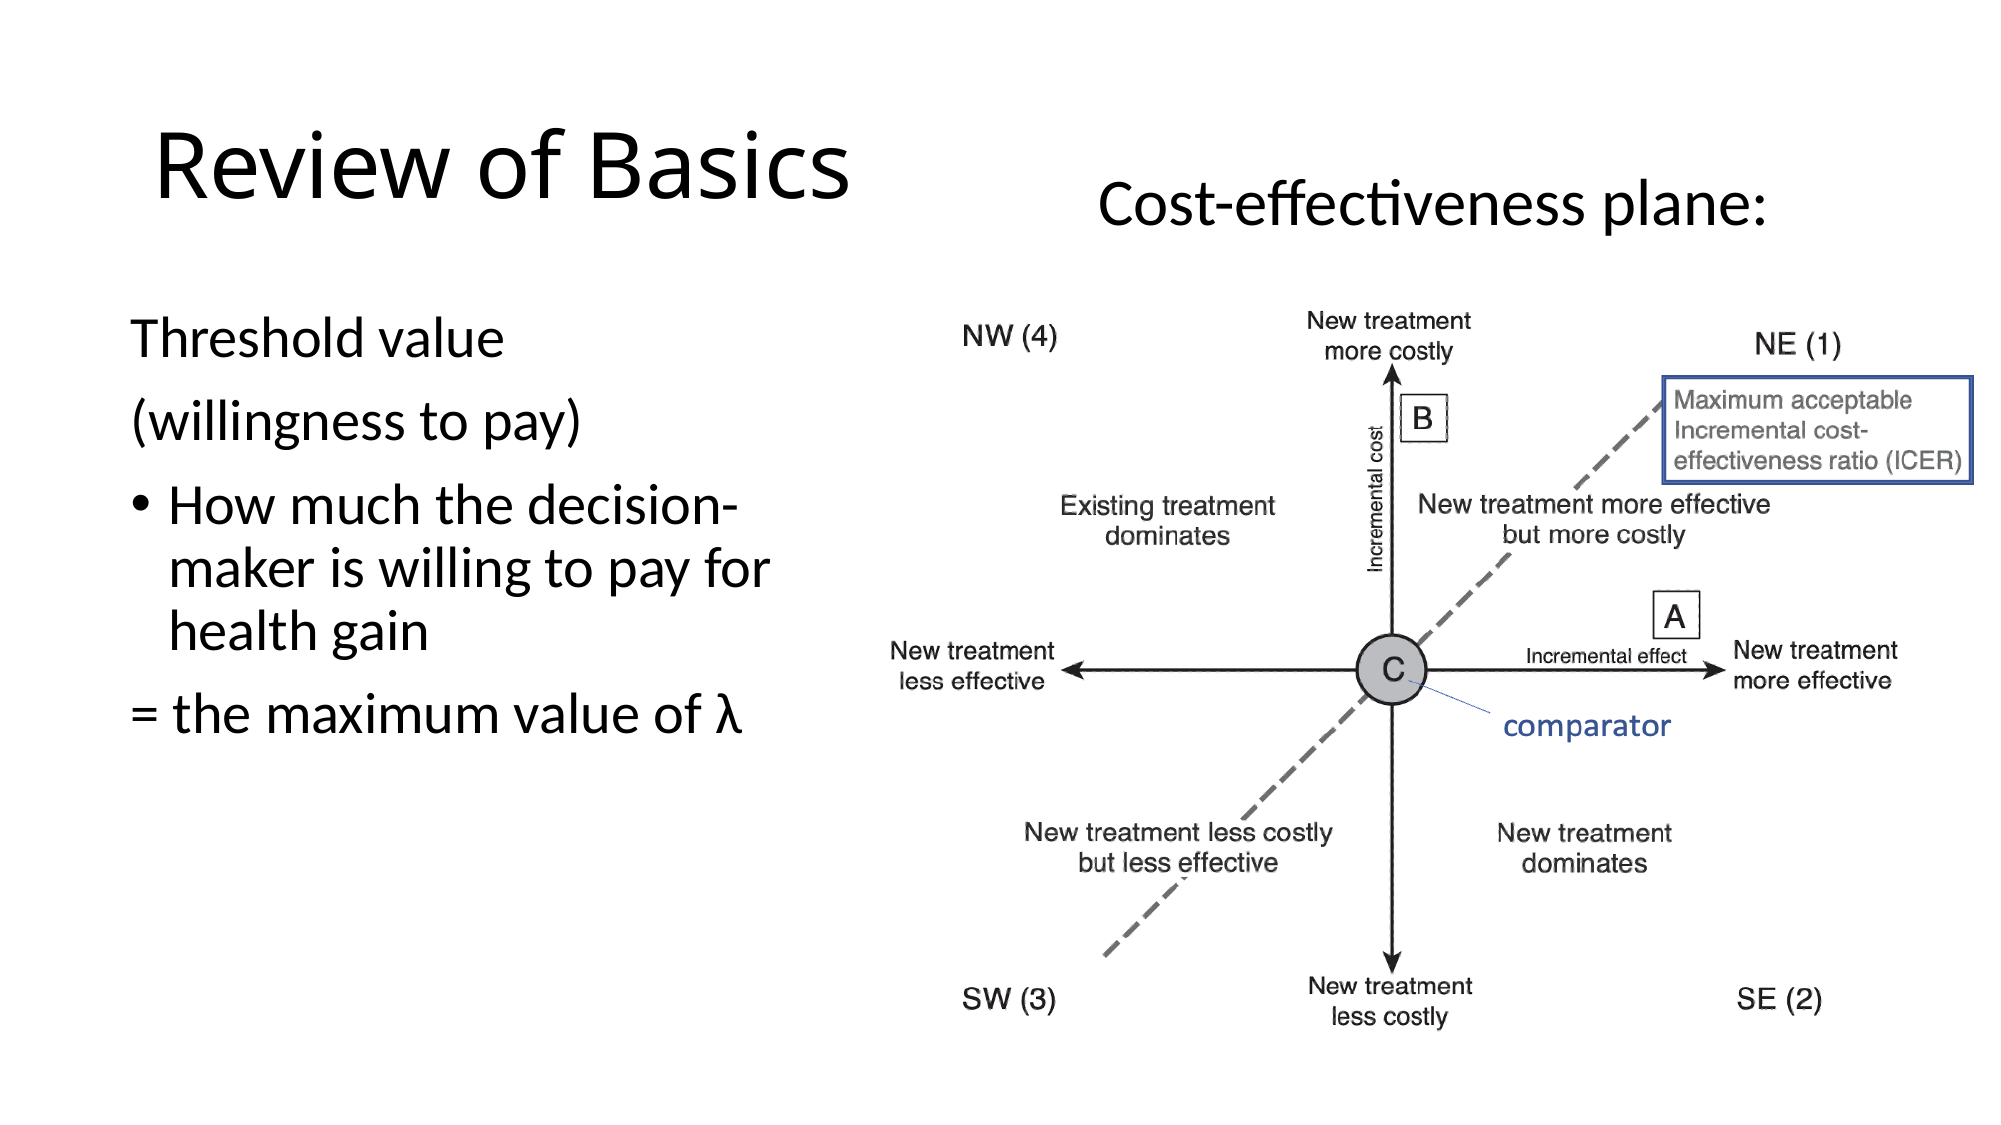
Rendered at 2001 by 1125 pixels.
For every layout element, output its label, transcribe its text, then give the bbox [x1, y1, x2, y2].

list Threshold value (willingness to pay) How much the decision-maker is willing to pay for health gain = the maximum value of λ [115, 299, 854, 780]
picture [854, 276, 1984, 1039]
title Review of Basics [137, 59, 1863, 278]
text_box Cost-effectiveness plane: [1083, 151, 1943, 247]
